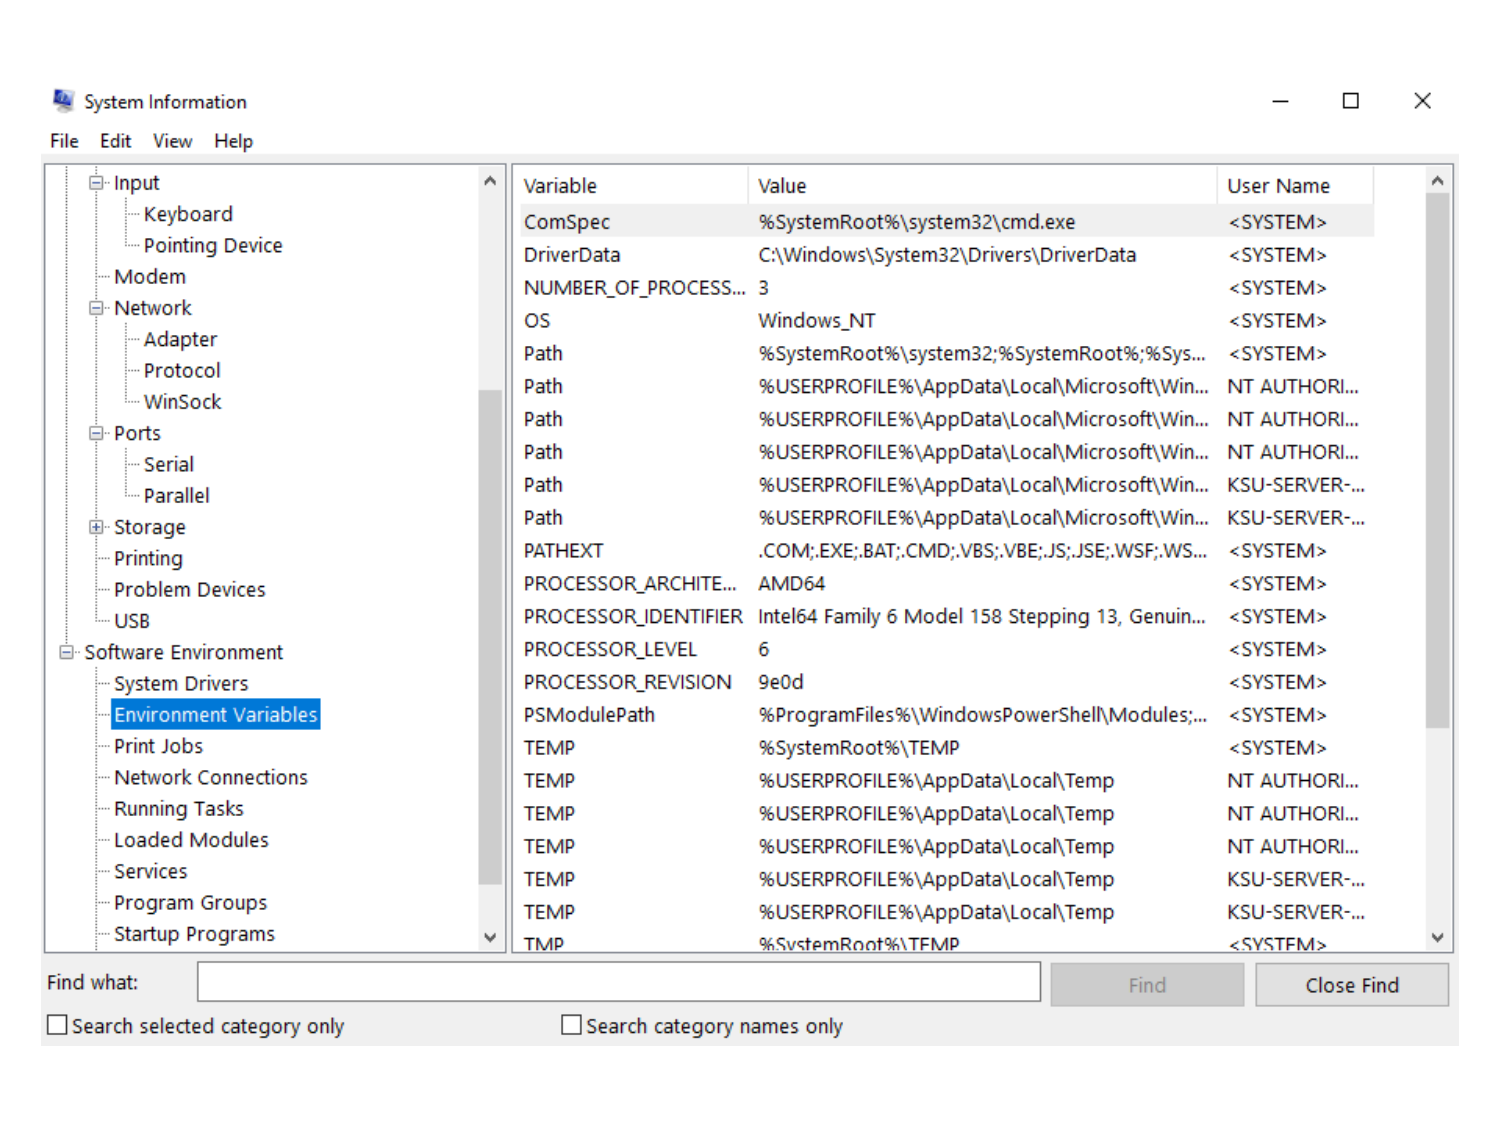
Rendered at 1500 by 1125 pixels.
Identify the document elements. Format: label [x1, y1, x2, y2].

picture [41, 79, 1459, 1046]
